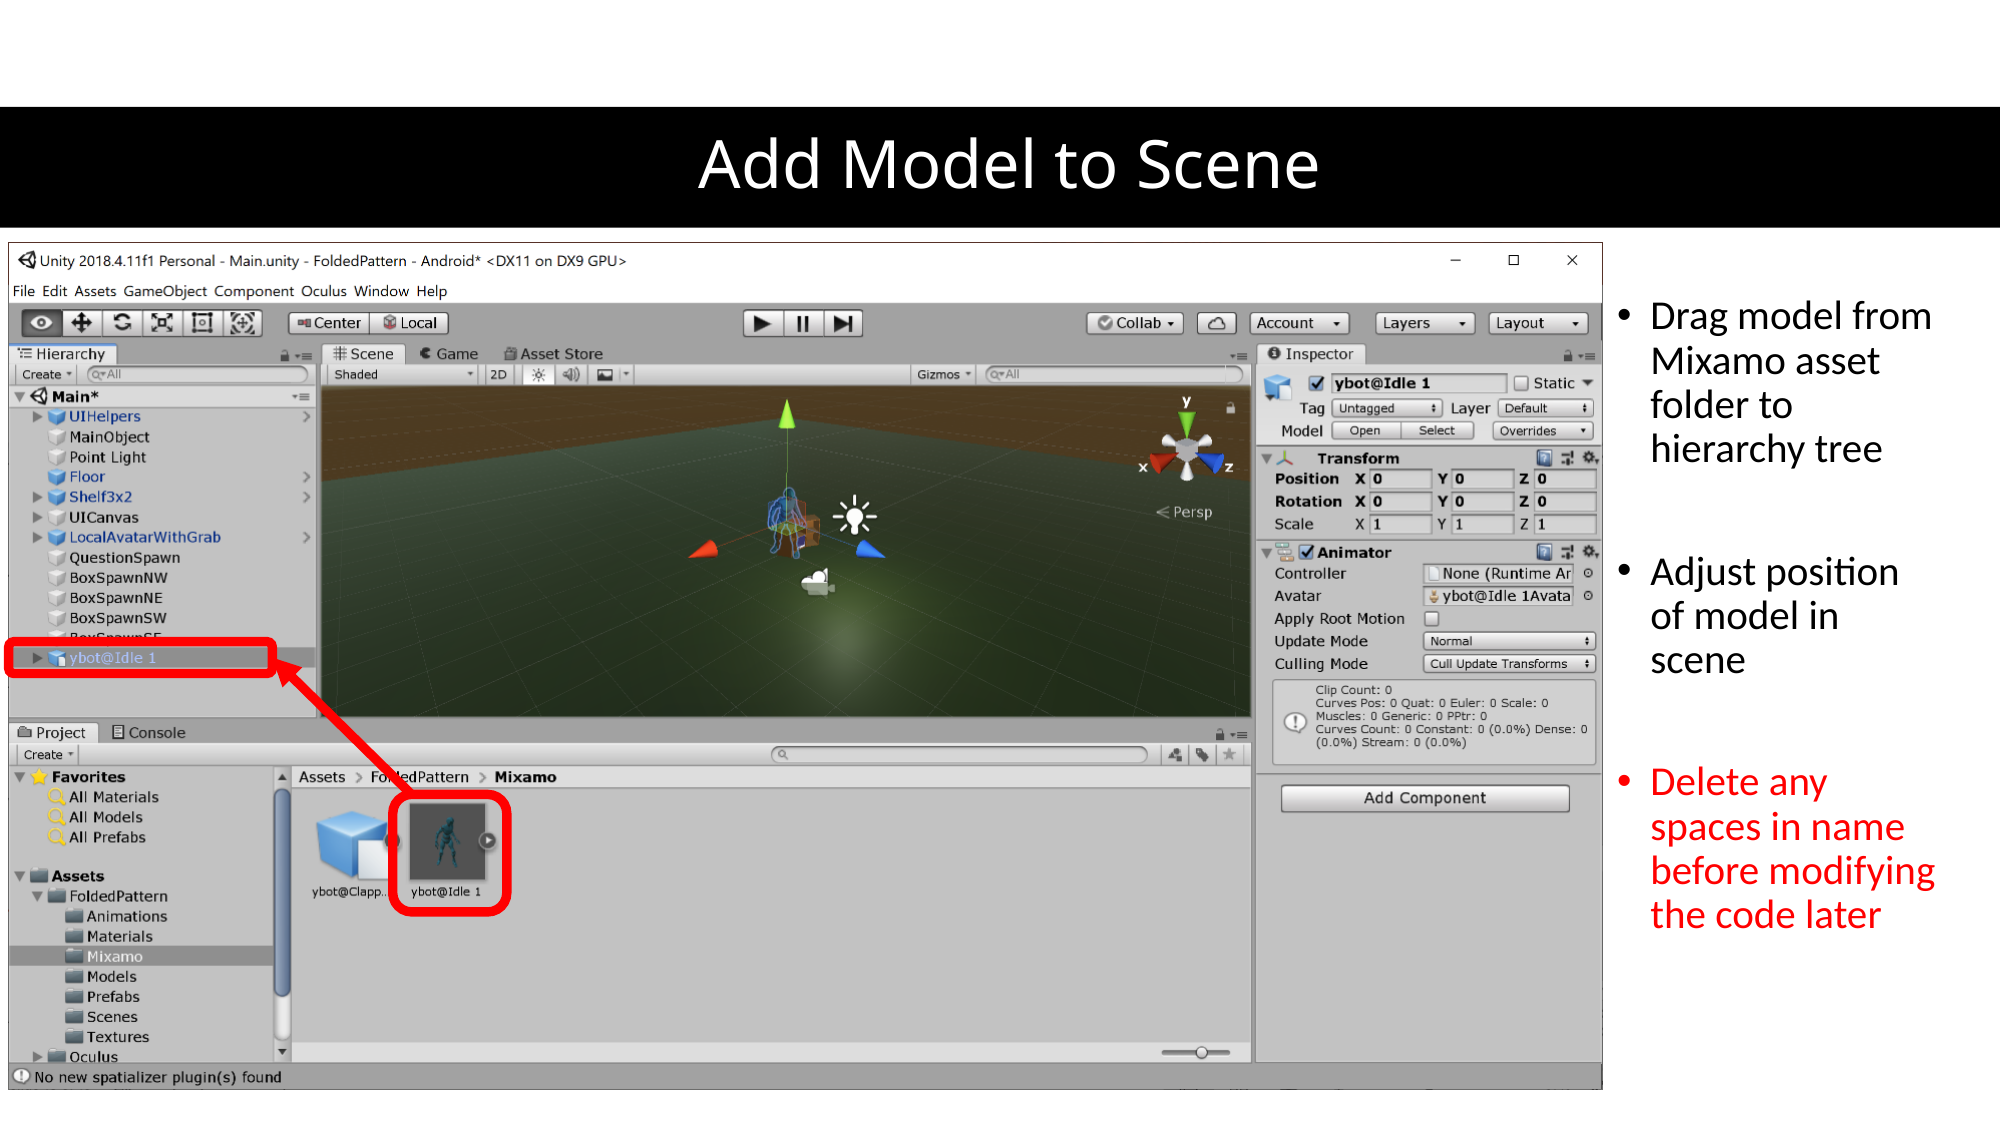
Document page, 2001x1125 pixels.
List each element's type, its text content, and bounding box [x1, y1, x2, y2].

list Drag model from Mixamo asset folder to hierarchy tree Adjust position of model in scene Delete any spaces in name before modifying the code later [1603, 287, 1958, 984]
title Add Model to Scene [91, 105, 1931, 228]
text_box [0, 106, 2000, 229]
picture [8, 242, 1603, 1090]
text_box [272, 657, 412, 795]
